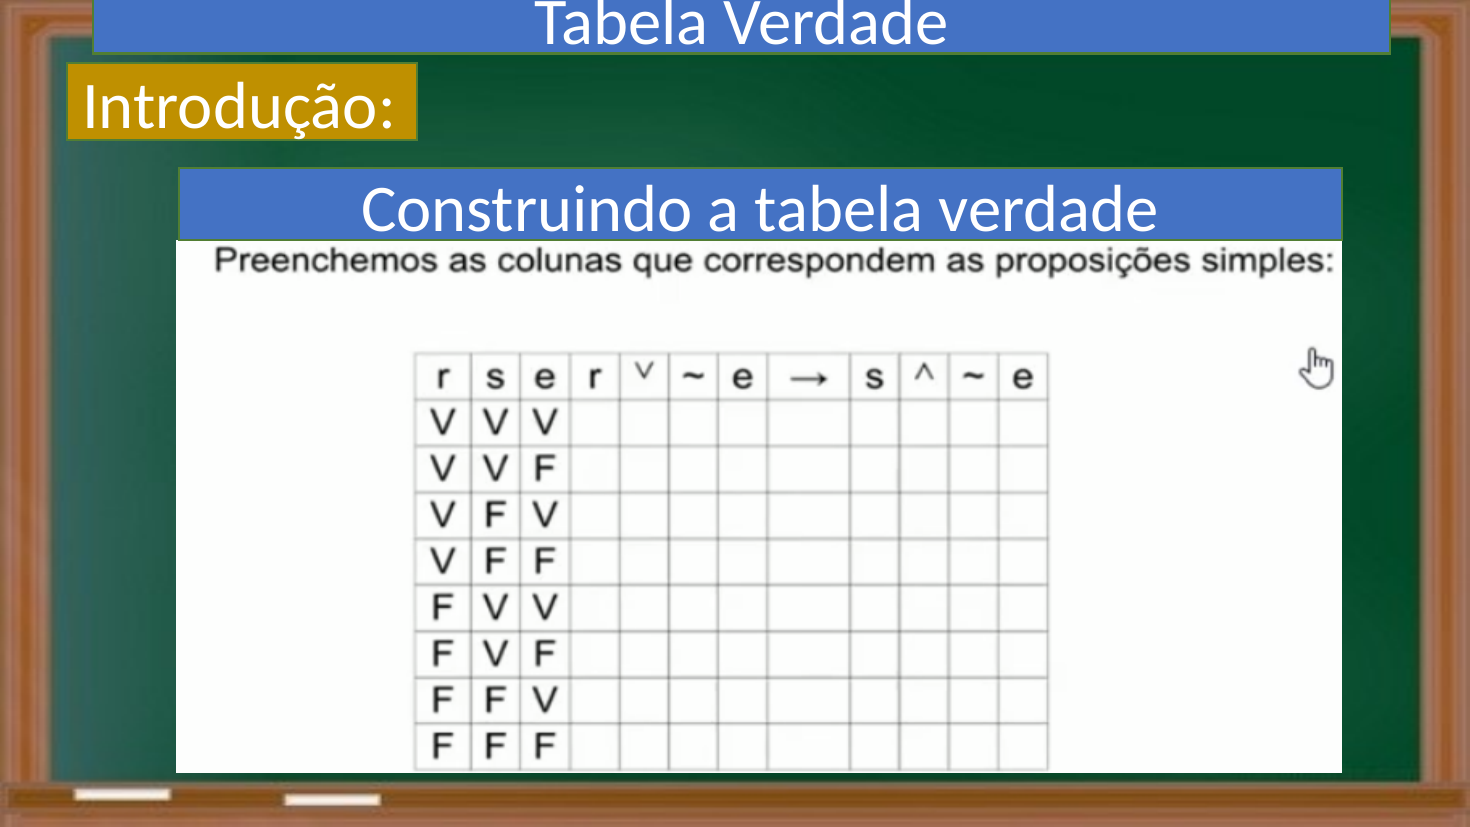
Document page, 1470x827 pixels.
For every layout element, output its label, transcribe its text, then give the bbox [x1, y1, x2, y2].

text_box Construindo a tabela verdade [178, 168, 1342, 238]
picture [0, 0, 1470, 827]
text_box Introdução: [67, 63, 418, 140]
text_box Tabela Verdade [93, 0, 1391, 54]
